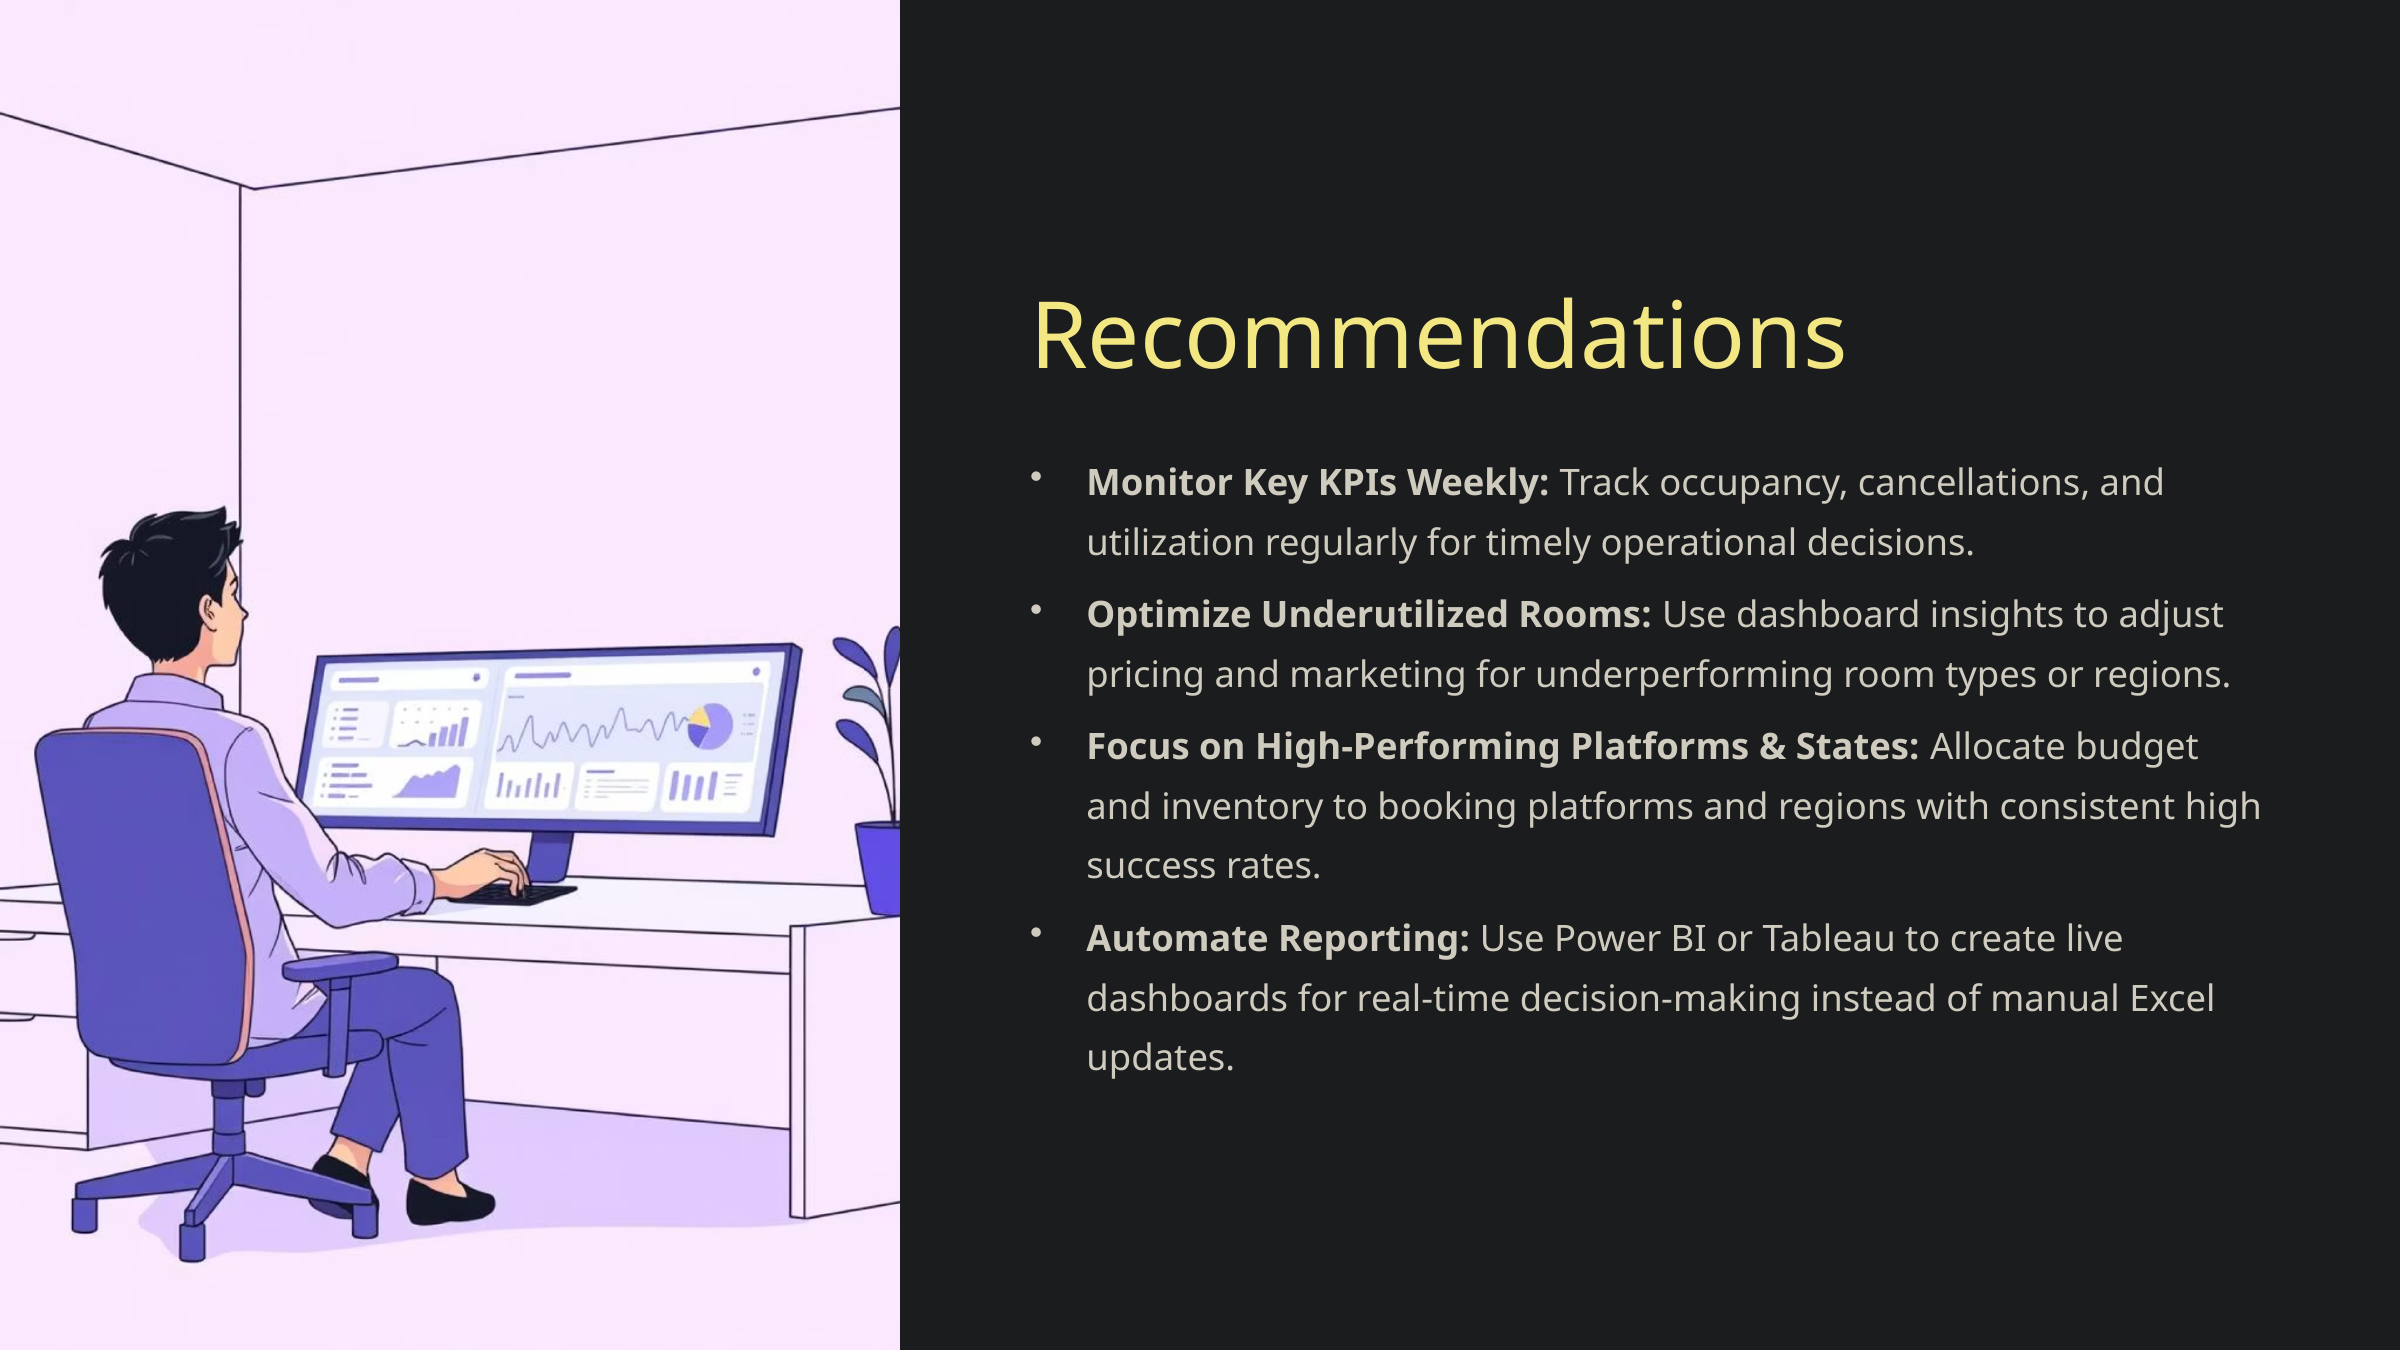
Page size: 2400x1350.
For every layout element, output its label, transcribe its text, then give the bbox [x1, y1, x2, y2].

text_box Optimize Underutilized Rooms: Use dashboard insights to adjust pricing and marketing for underperforming room types or regions. [1030, 575, 2270, 695]
text_box Monitor Key KPIs Weekly: Track occupancy, cancellations, and utilization regularly for timely operational decisions. [1030, 443, 2270, 563]
text_box Recommendations [1030, 271, 1961, 388]
text_box Focus on High-Performing Platforms & States: Allocate budget and inventory to booking platforms and regions with consistent high success rates. [1030, 707, 2270, 887]
text_box Automate Reporting: Use Power BI or Tableau to create live dashboards for real-time decision-making instead of manual Excel updates. [1030, 899, 2270, 1079]
picture [0, 0, 900, 1350]
